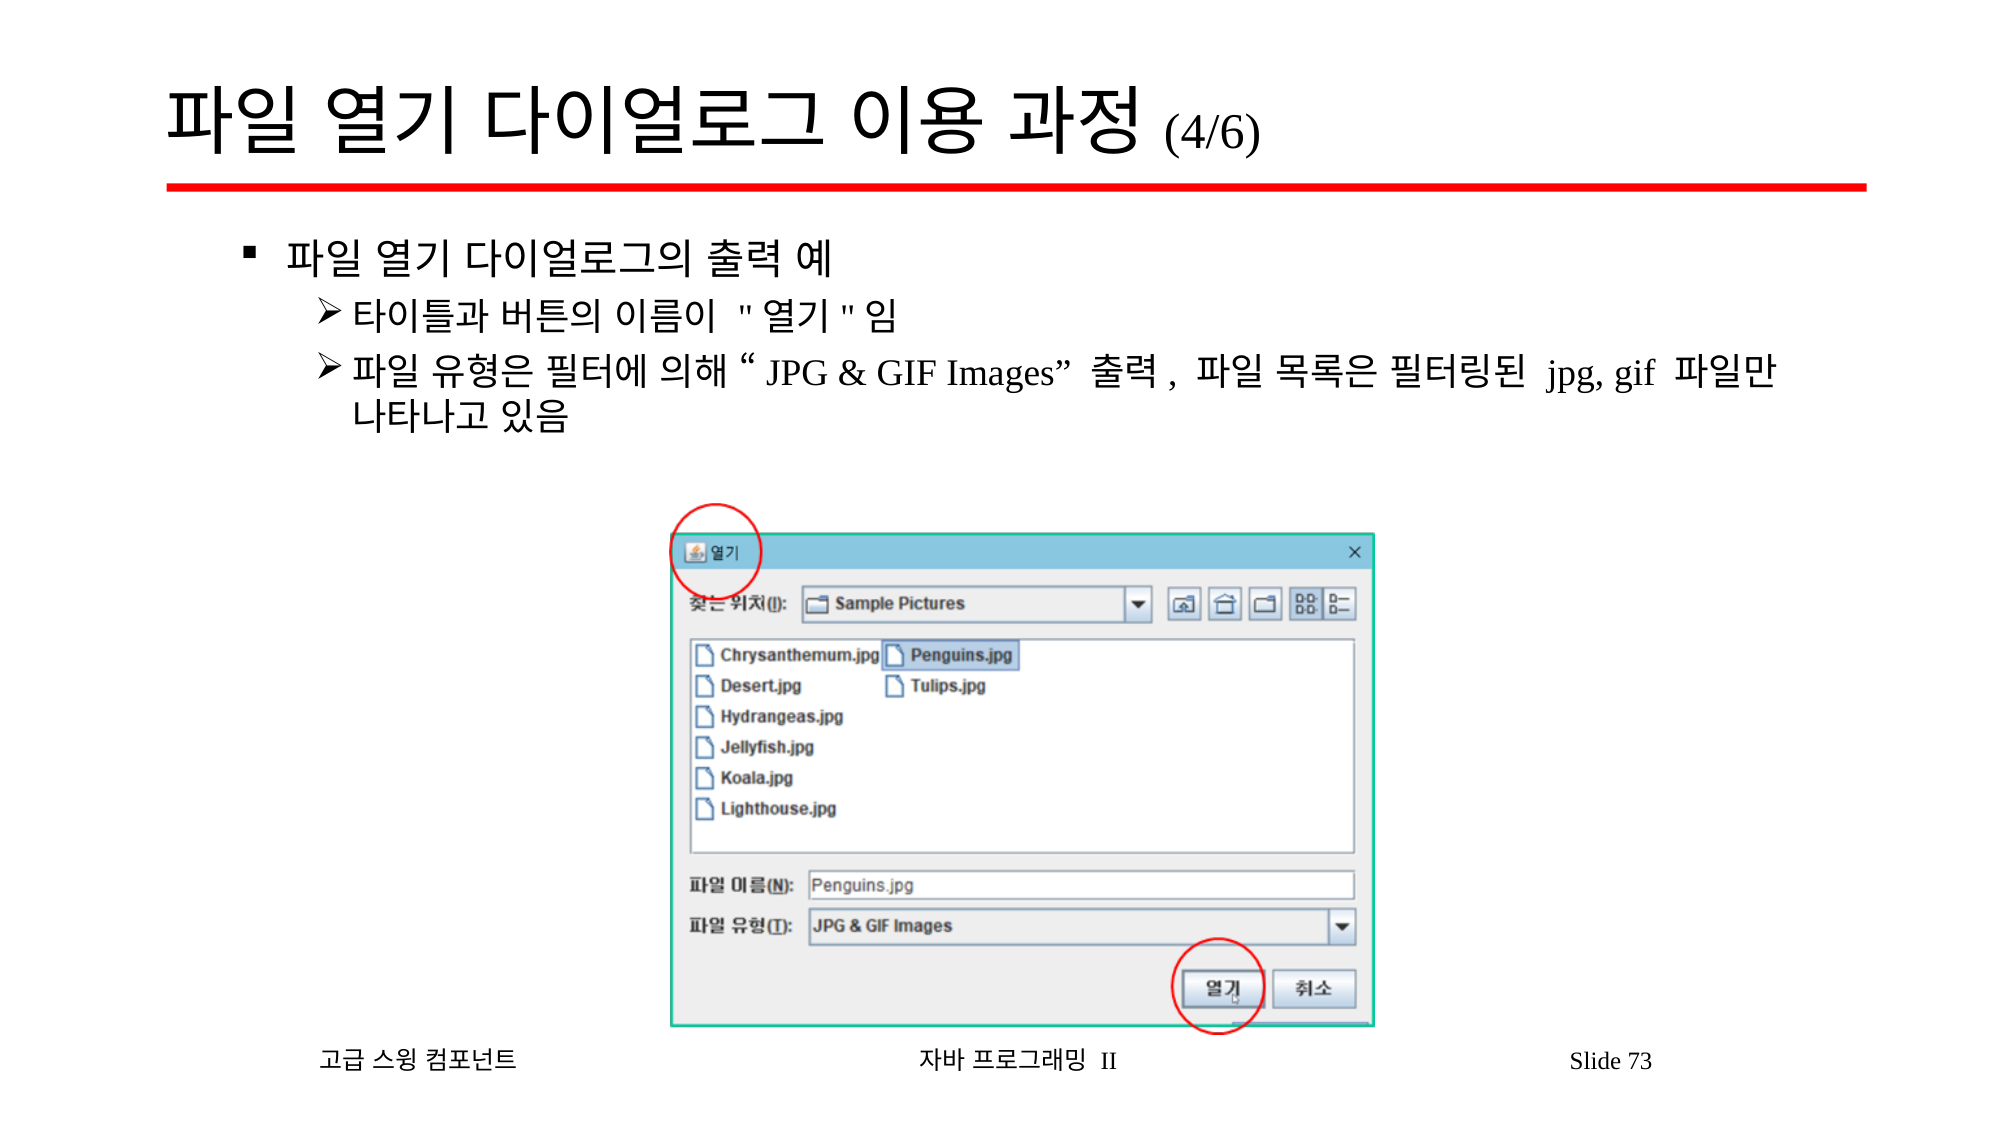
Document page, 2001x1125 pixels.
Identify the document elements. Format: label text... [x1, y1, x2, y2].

title 파일 열기 다이얼로그 이용 과정(4/6) [150, 50, 1850, 188]
list 파일 열기 다이얼로그의 출력 예 타이틀과 버튼의 이름이 "열기"임 파일 유형은 필터에 의해 “JPG & GIF Images” 출력, 파일 목록은 필터링된 jpg, gif 파일만 나타나고 있음 [150, 224, 1850, 1000]
picture [668, 503, 1376, 1036]
